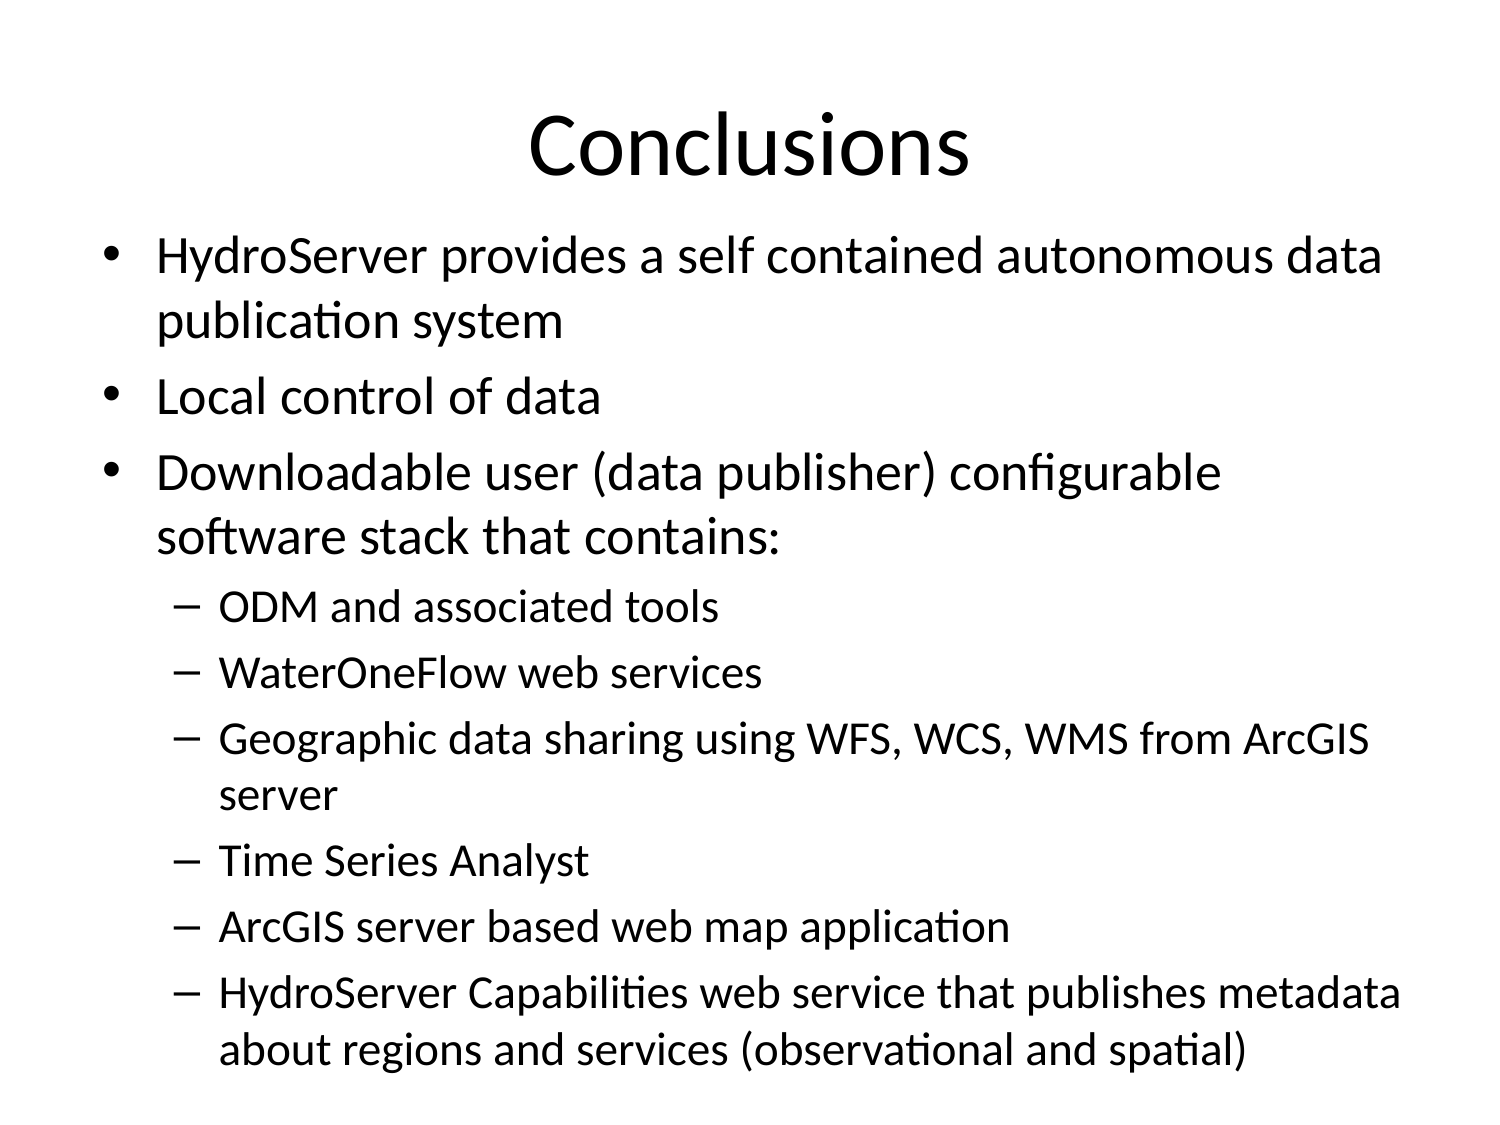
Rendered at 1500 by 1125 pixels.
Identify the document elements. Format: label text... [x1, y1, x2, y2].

title Conclusions [75, 45, 1425, 233]
list HydroServer provides a self contained autonomous data publication system Local control of data Downloadable user (data publisher) configurable software stack that contains: ODM and associated tools WaterOneFlow web services Geographic data sharing using WFS, WCS, WMS from ArcGIS server Time Series Analyst ArcGIS server based web map application HydroServer Capabilities web service that publishes metadata about regions and services (observational and spatial) [87, 212, 1438, 1088]
